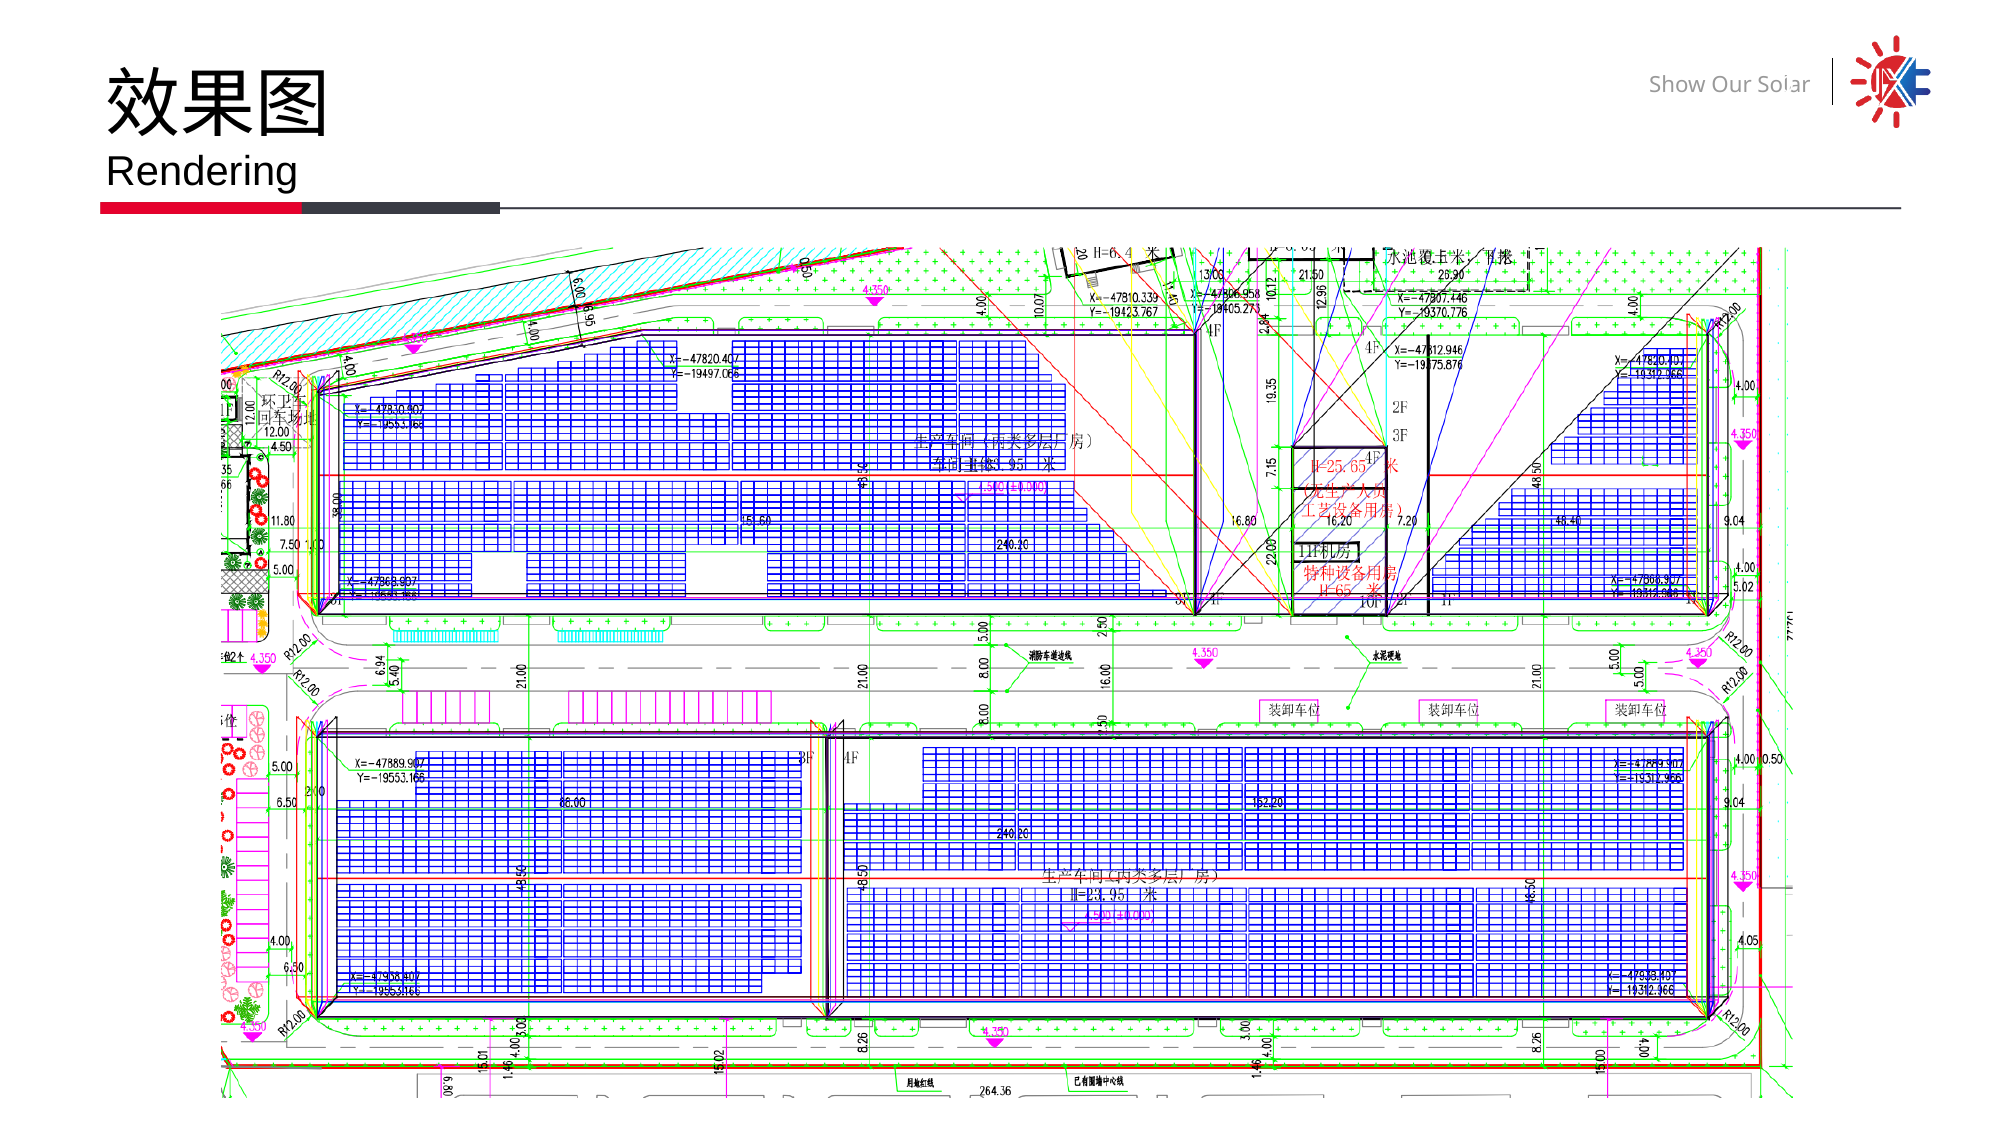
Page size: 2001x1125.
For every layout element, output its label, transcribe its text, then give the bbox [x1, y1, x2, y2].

text_box Rendering [90, 136, 487, 202]
picture [99, 202, 1902, 214]
picture [1811, 24, 1969, 139]
picture [199, 242, 1801, 1110]
text_box 效果图 [90, 48, 784, 154]
